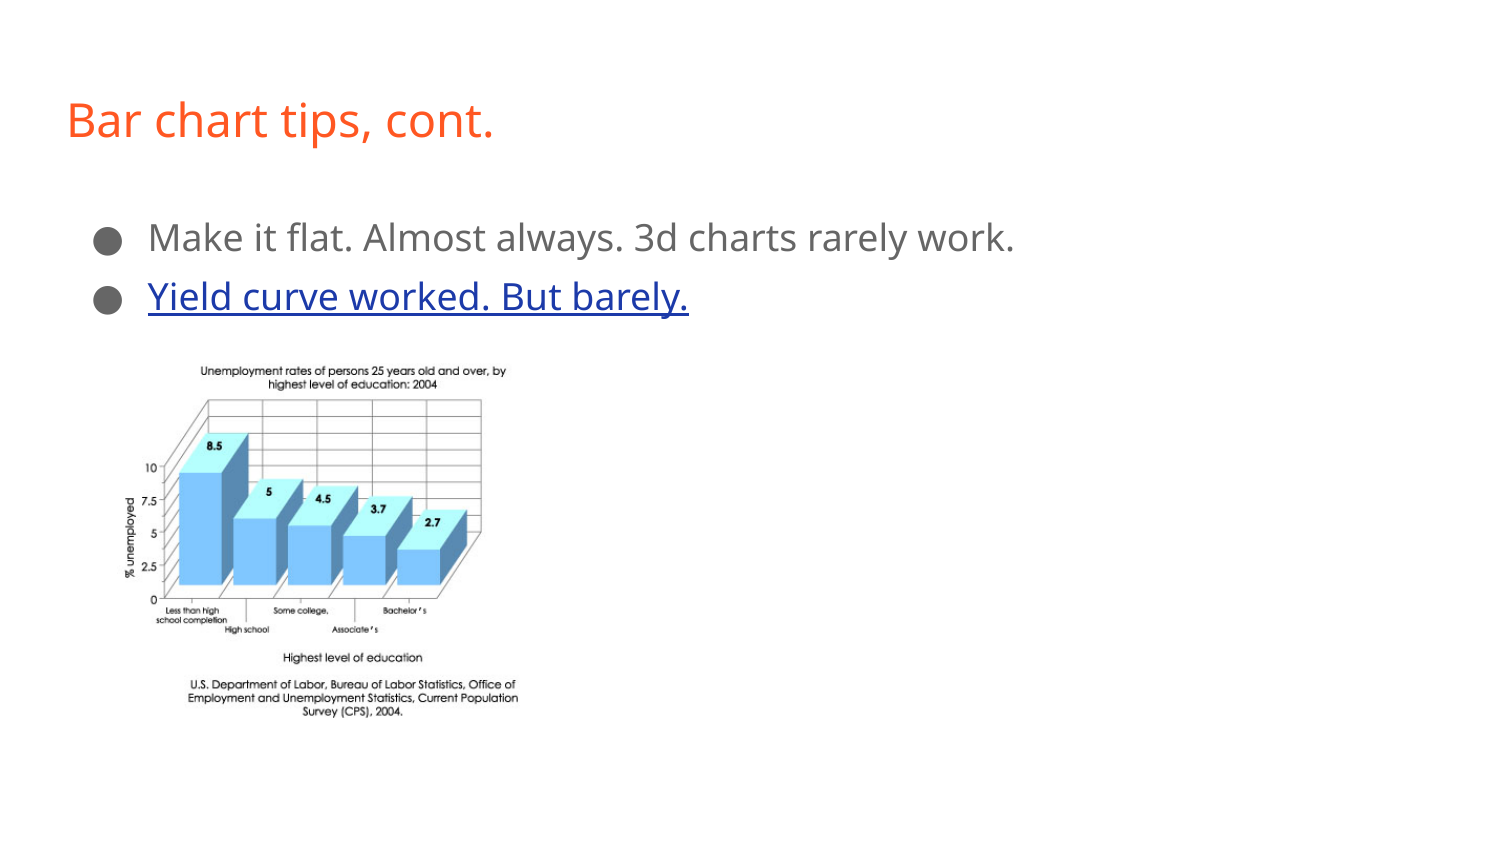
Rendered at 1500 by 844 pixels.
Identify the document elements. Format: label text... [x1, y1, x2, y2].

title Bar chart tips, cont. [51, 72, 1449, 167]
picture [116, 355, 589, 720]
list Make it flat. Almost always. 3d charts rarely work. Yield curve worked. But barely. [57, 189, 1456, 750]
